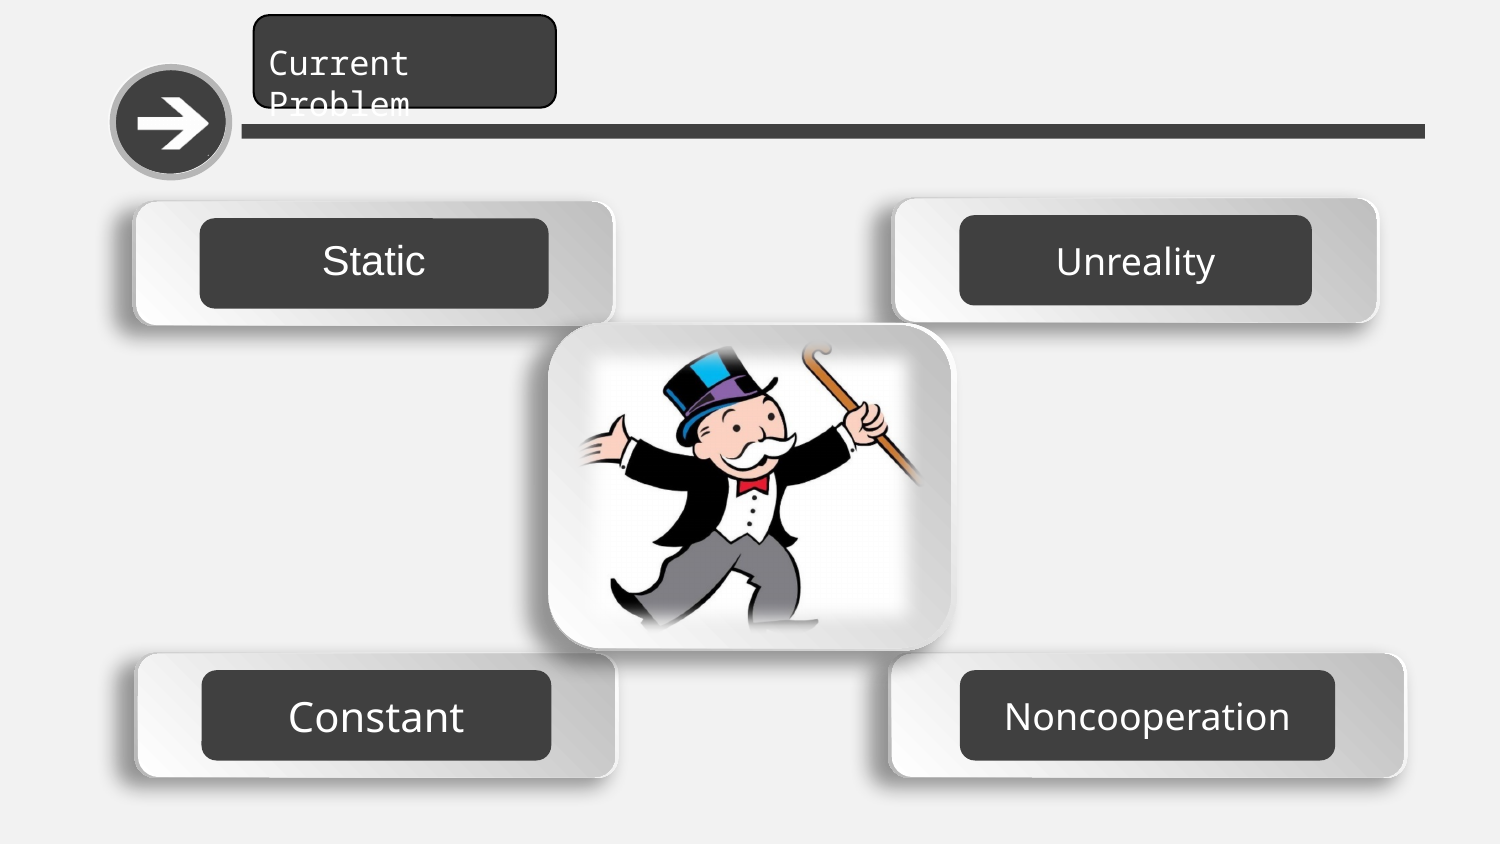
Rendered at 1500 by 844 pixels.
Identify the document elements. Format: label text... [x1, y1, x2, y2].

text_box [252, 14, 557, 96]
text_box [110, 65, 229, 178]
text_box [891, 197, 1380, 323]
text_box [241, 123, 1426, 140]
picture [574, 339, 926, 635]
text_box Current Problem [253, 34, 586, 131]
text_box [887, 652, 1408, 778]
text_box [132, 200, 616, 326]
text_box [134, 652, 619, 778]
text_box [548, 322, 957, 651]
